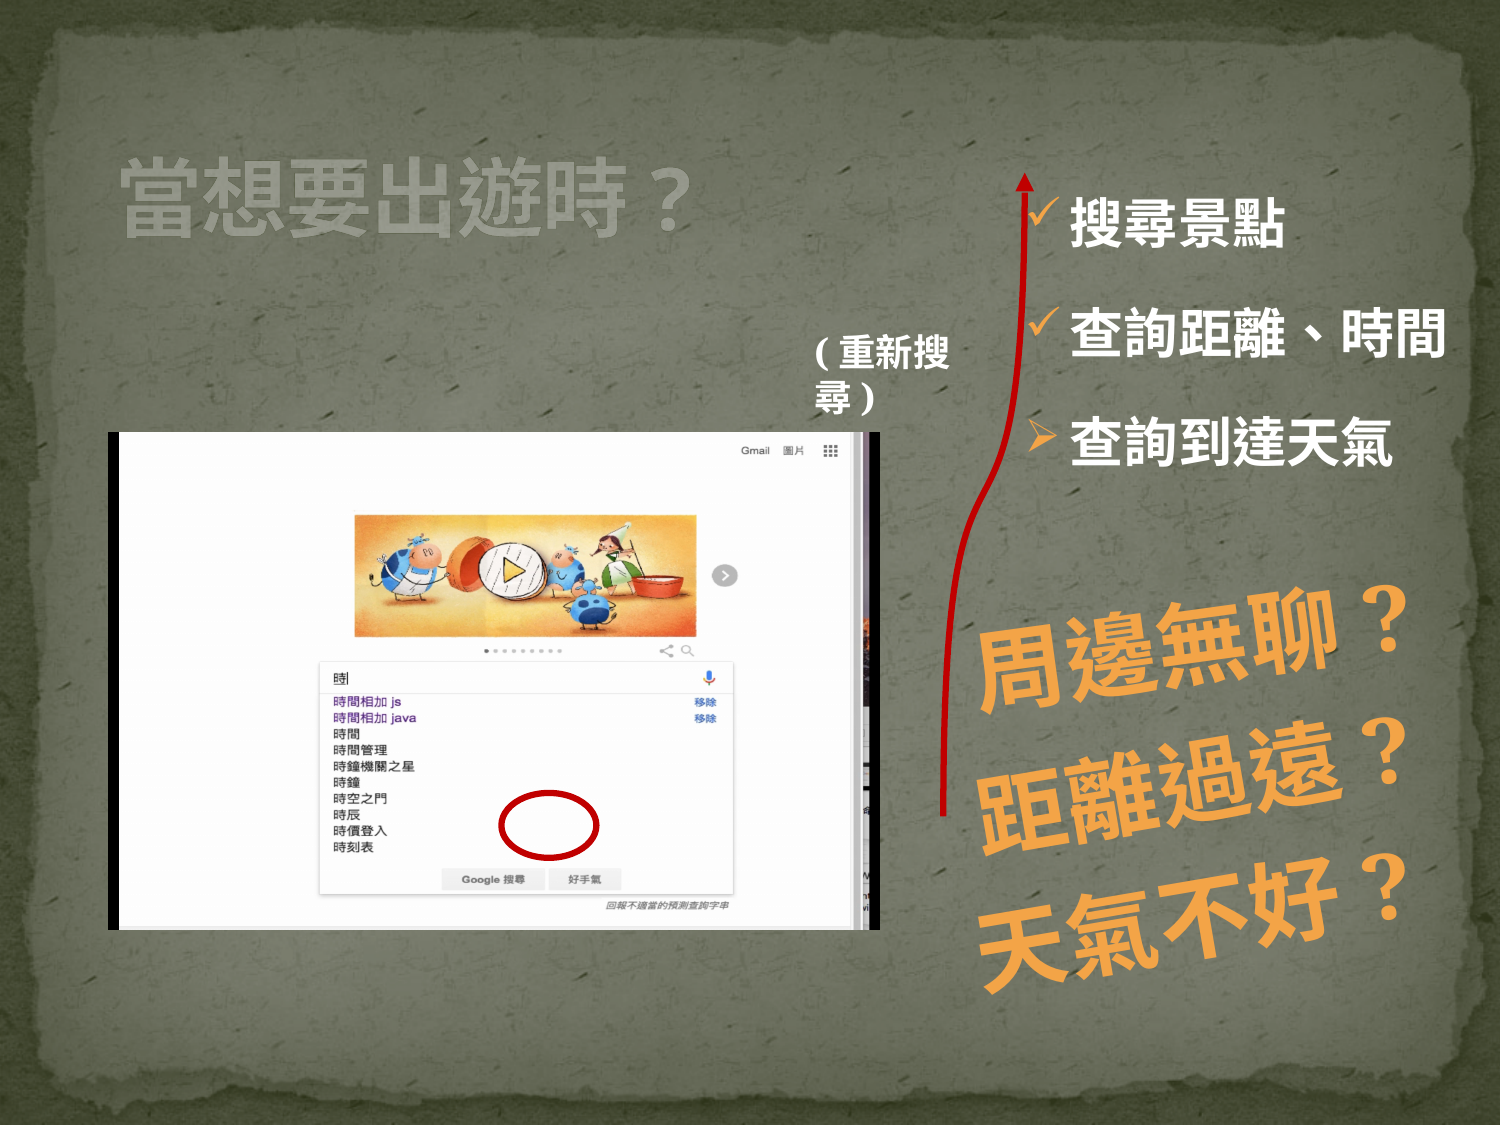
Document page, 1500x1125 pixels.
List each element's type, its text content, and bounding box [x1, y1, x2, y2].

text_box 周邊無聊? [953, 547, 1436, 737]
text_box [664, 455, 1306, 534]
text_box 天氣不好? [949, 814, 1438, 1018]
text_box 距離過遠? [949, 678, 1438, 882]
list 搜尋景點 查詢距離、時間 查詢到達天氣 [1009, 149, 1500, 1012]
text_box (重新搜尋) [799, 321, 1024, 427]
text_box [110, 434, 878, 930]
title 當想要出遊時? [99, 89, 1450, 256]
